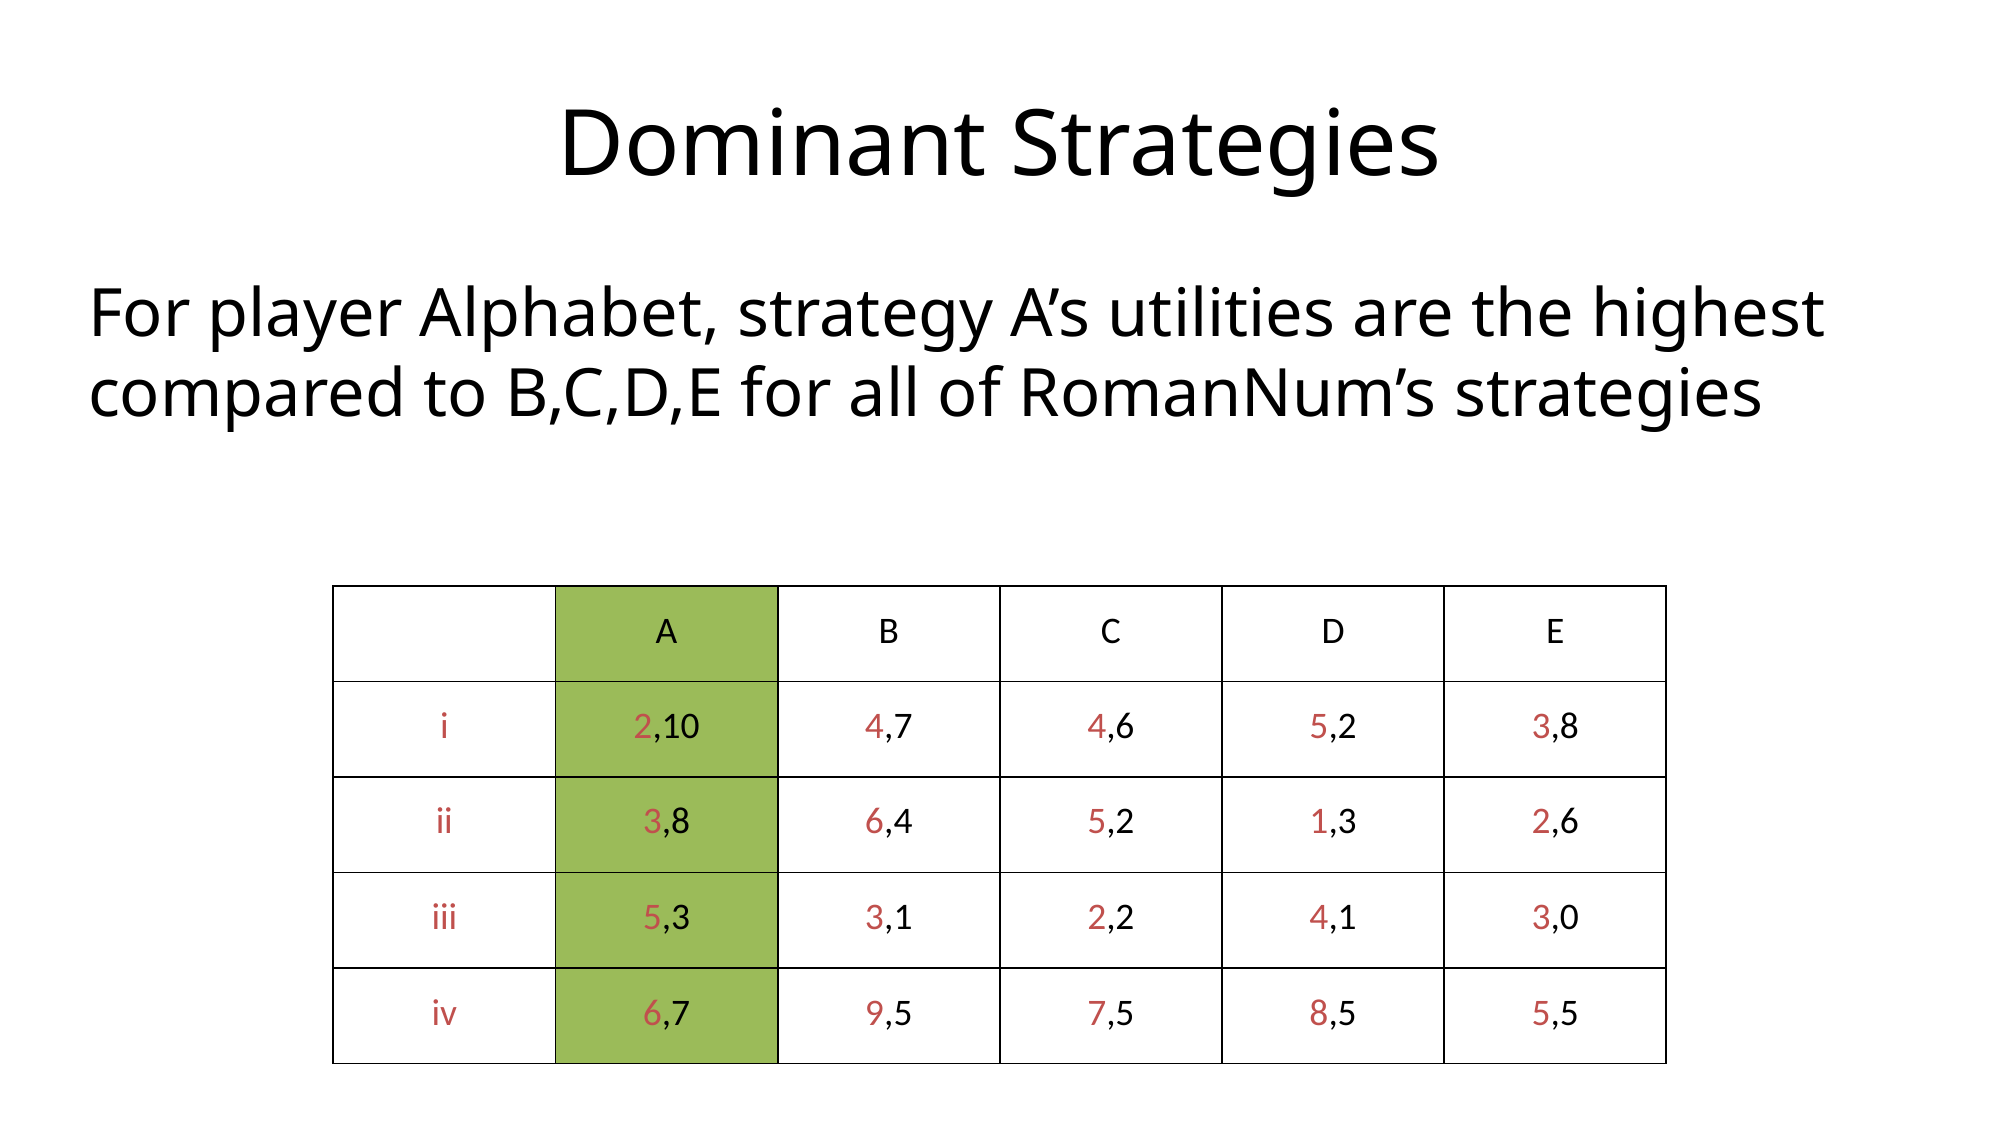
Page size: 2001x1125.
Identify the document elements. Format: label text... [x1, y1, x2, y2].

table_cell iv [334, 969, 555, 1063]
table_cell 9,5 [779, 969, 999, 1063]
table_cell 5,3 [556, 873, 777, 967]
table_cell 4,6 [1001, 682, 1221, 776]
table_header D [1223, 587, 1443, 681]
table_cell 2,10 [556, 682, 777, 776]
table_cell 3,1 [779, 873, 999, 967]
table_cell 3,8 [1445, 682, 1665, 776]
table_cell 7,5 [1001, 969, 1221, 1063]
table_cell 2,6 [1445, 778, 1665, 872]
table_cell 6,7 [556, 969, 777, 1063]
table_header B [779, 587, 999, 681]
table_cell 3,8 [556, 778, 777, 872]
table_cell 5,2 [1223, 682, 1443, 776]
table_cell 3,0 [1445, 873, 1665, 967]
table_cell iii [334, 873, 555, 967]
title Dominant Strategies [99, 45, 1900, 233]
table_cell 5,2 [1001, 778, 1221, 872]
table_cell 4,7 [779, 682, 999, 776]
table_cell 6,4 [779, 778, 999, 872]
table_cell 5,5 [1445, 969, 1665, 1063]
table_cell ii [334, 778, 555, 872]
table_cell i [334, 682, 555, 776]
table_cell 8,5 [1223, 969, 1443, 1063]
table_header [334, 587, 555, 681]
table_header A [556, 587, 777, 681]
table_header C [1001, 587, 1221, 681]
table_cell 1,3 [1223, 778, 1443, 872]
table_cell 2,2 [1001, 873, 1221, 967]
table_cell 4,1 [1223, 873, 1443, 967]
table_header E [1445, 587, 1665, 681]
